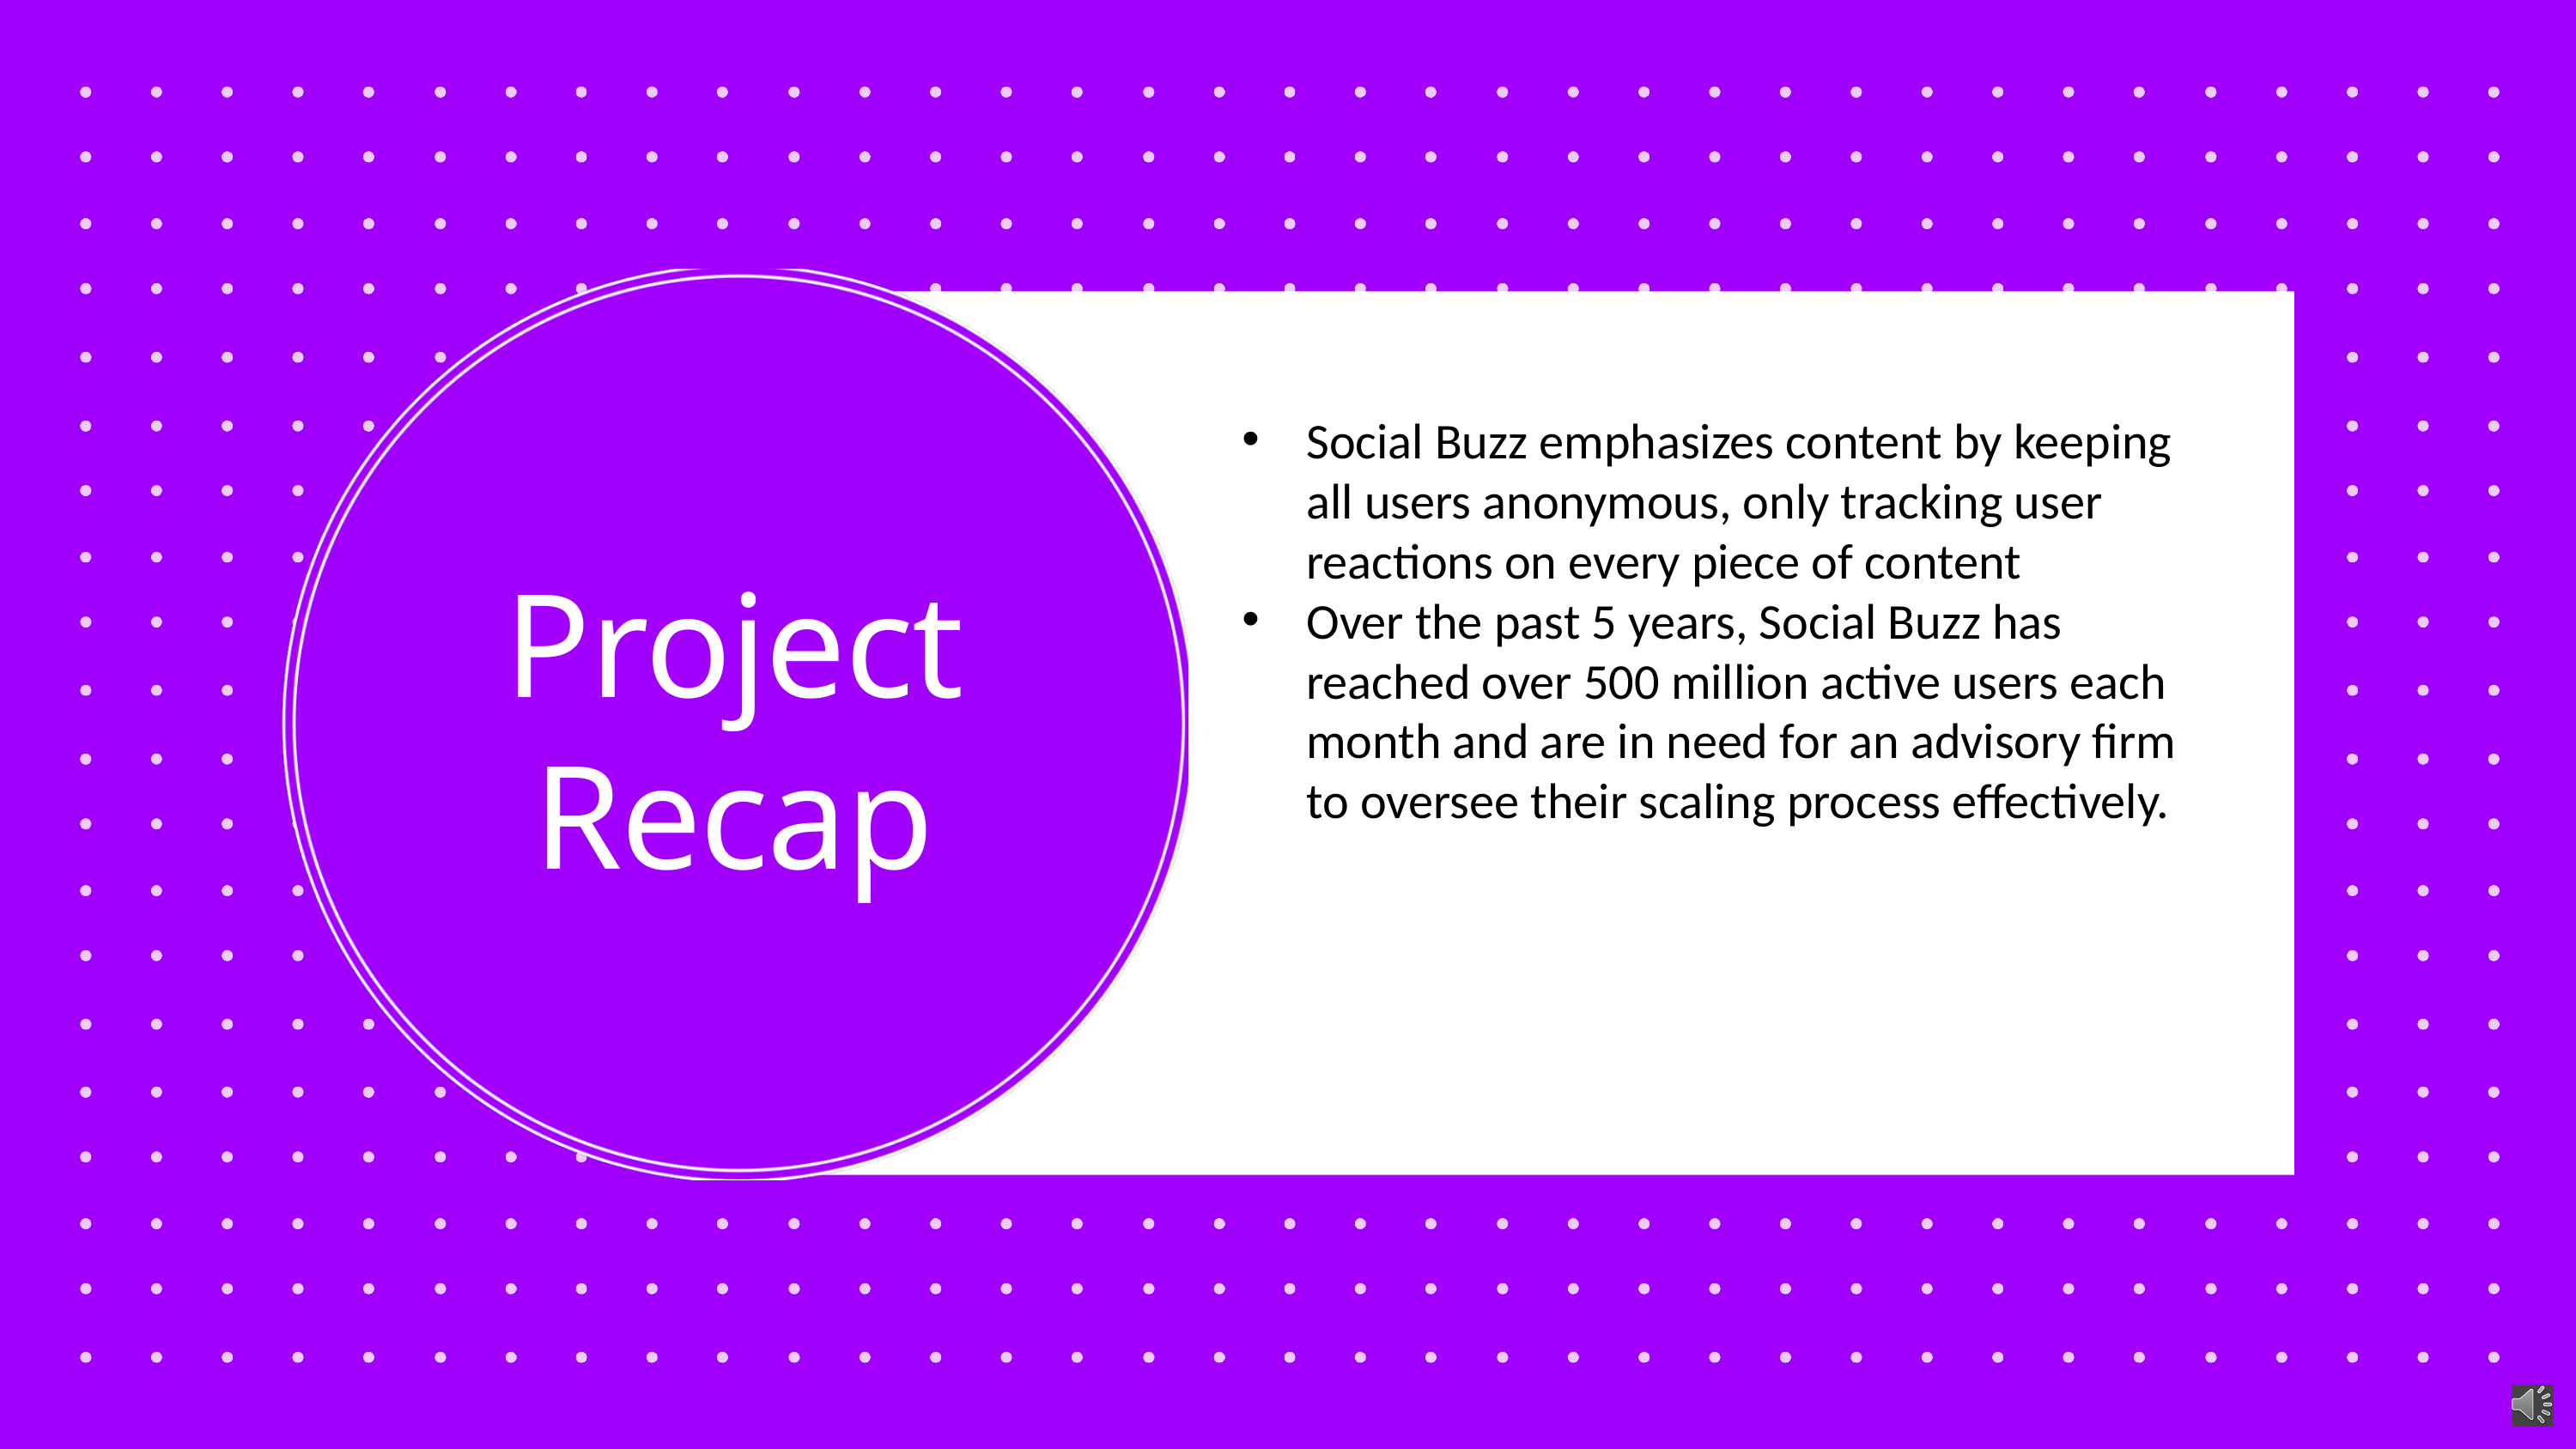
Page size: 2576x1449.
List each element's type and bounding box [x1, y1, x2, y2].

text_box [72, 82, 2504, 1367]
picture [278, 268, 1189, 1180]
picture [2511, 1384, 2555, 1428]
